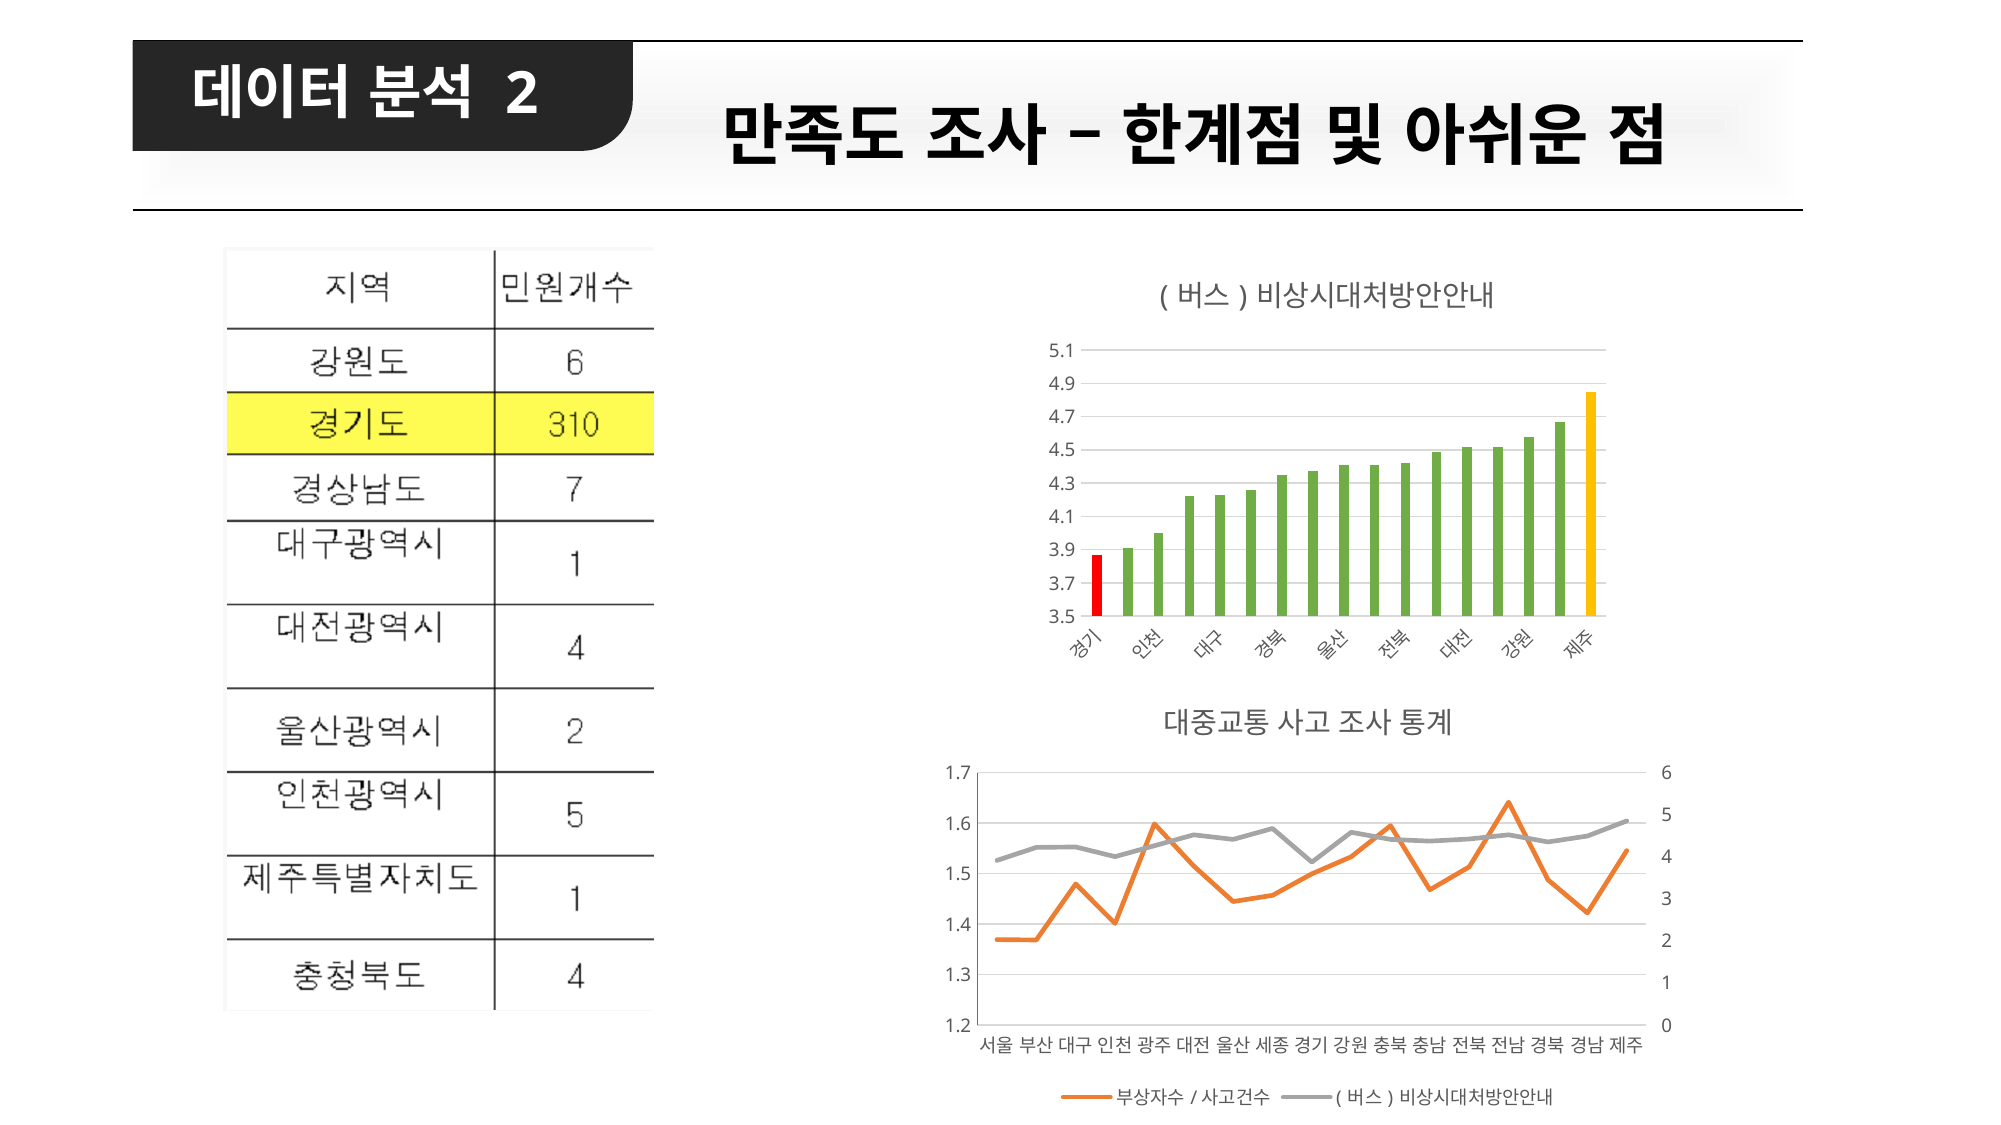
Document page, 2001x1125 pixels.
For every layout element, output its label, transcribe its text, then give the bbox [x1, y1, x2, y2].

table_header [133, 42, 1803, 209]
text_box 만족도 조사 – 한계점 및 아쉬운 점 [707, 85, 1771, 180]
chart [929, 247, 1688, 1118]
text_box 데이터 분석 2 [165, 47, 565, 133]
text_box [131, 39, 634, 152]
picture [223, 247, 654, 1011]
